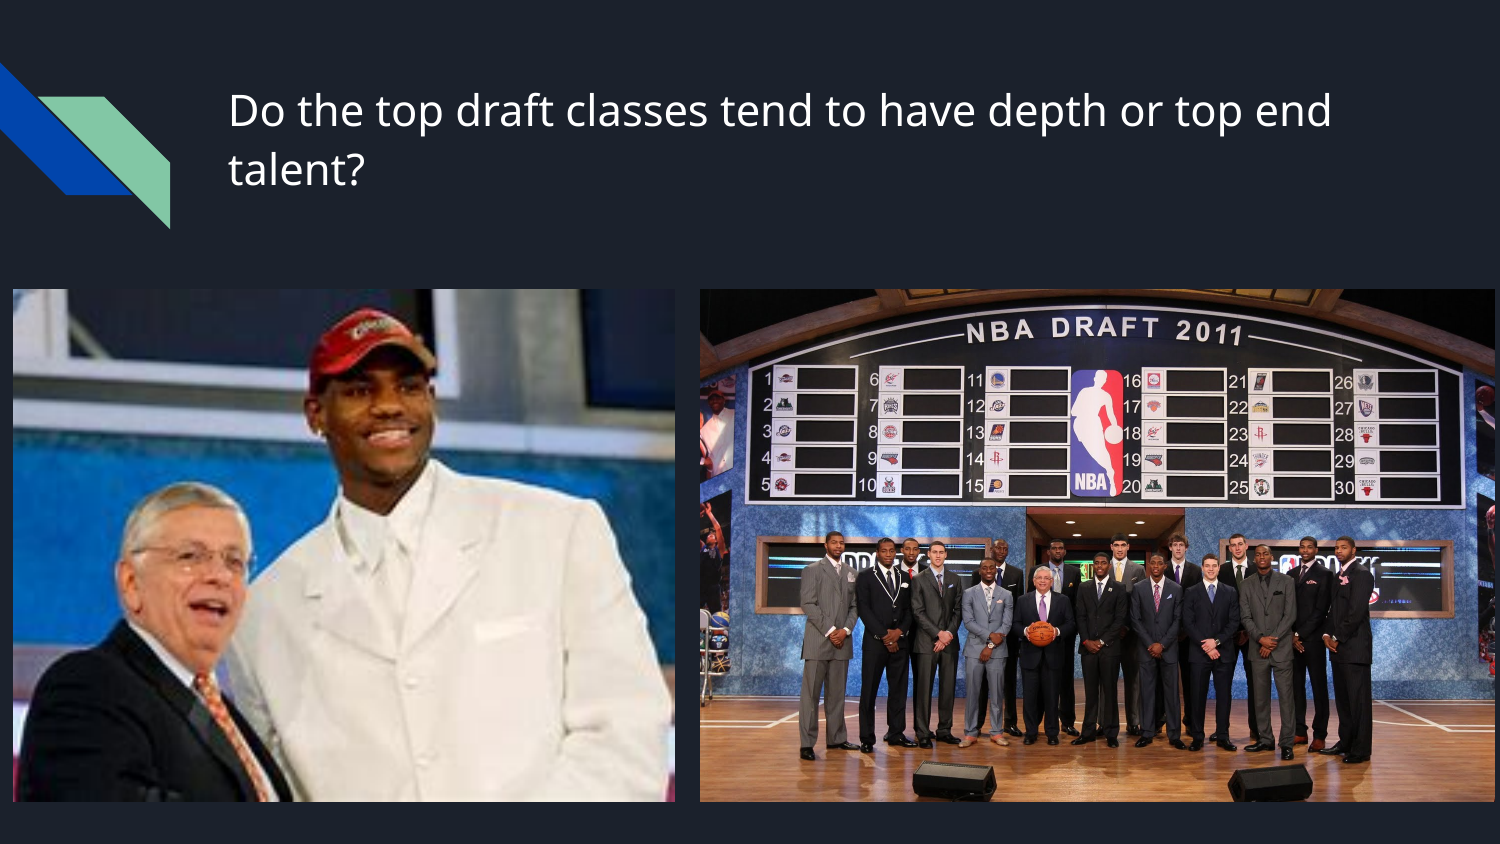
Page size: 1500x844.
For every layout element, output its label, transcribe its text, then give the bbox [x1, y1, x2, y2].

title Do the top draft classes tend to have depth or top end talent? [212, 64, 1368, 215]
picture [700, 289, 1496, 802]
picture [13, 289, 676, 802]
